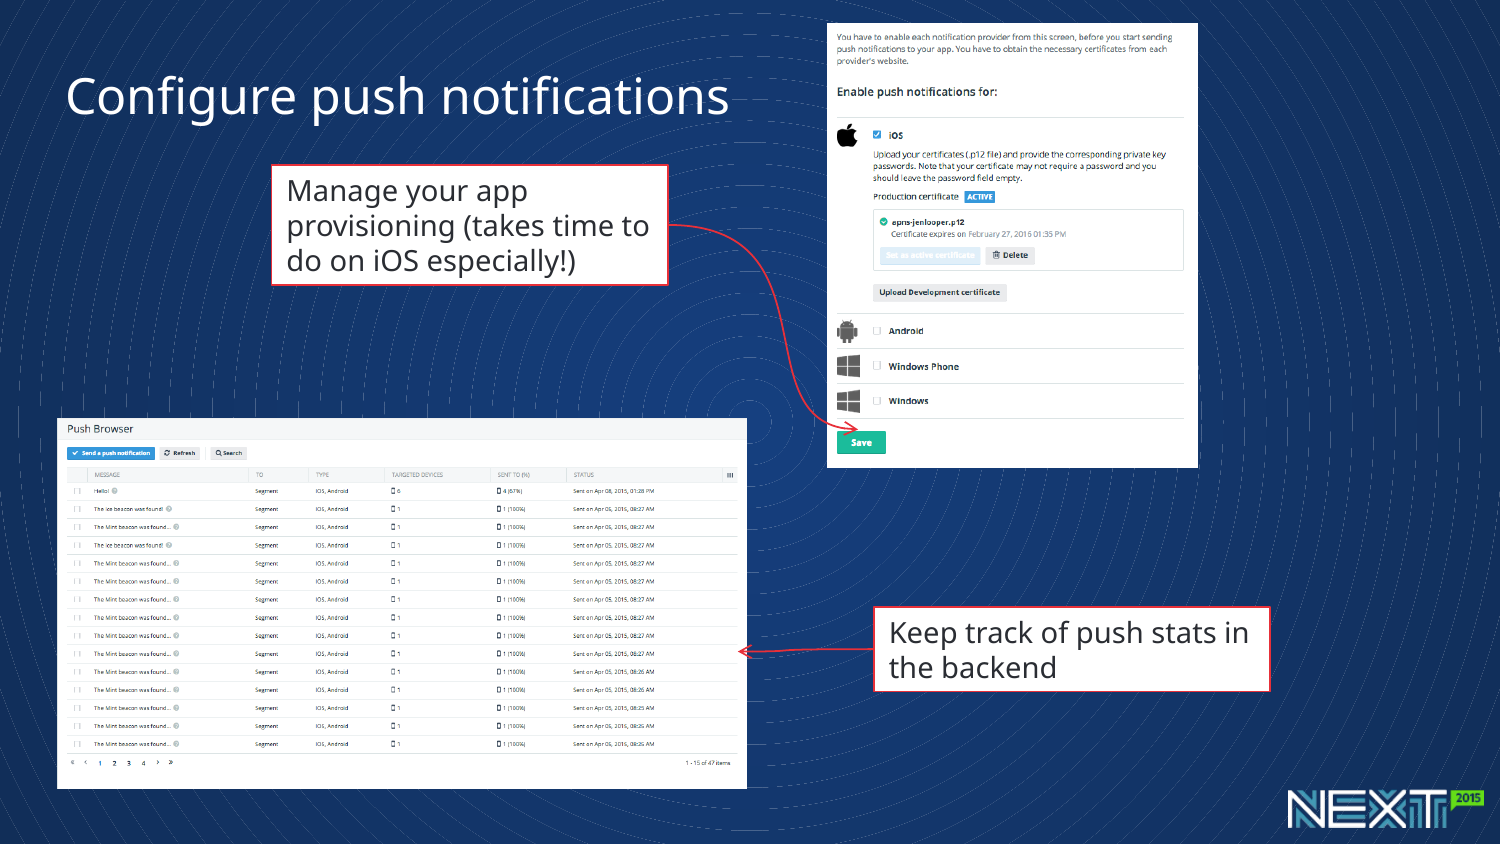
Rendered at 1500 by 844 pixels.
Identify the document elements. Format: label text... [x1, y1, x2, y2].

text_box Keep track of push stats in the backend [873, 606, 1271, 692]
picture [1288, 789, 1484, 828]
picture [57, 418, 747, 789]
title Configure push notifications [53, 64, 826, 132]
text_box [667, 225, 859, 430]
picture [826, 23, 1198, 468]
text_box Manage your app provisioning (takes time to do on iOS especially!) [271, 164, 669, 286]
